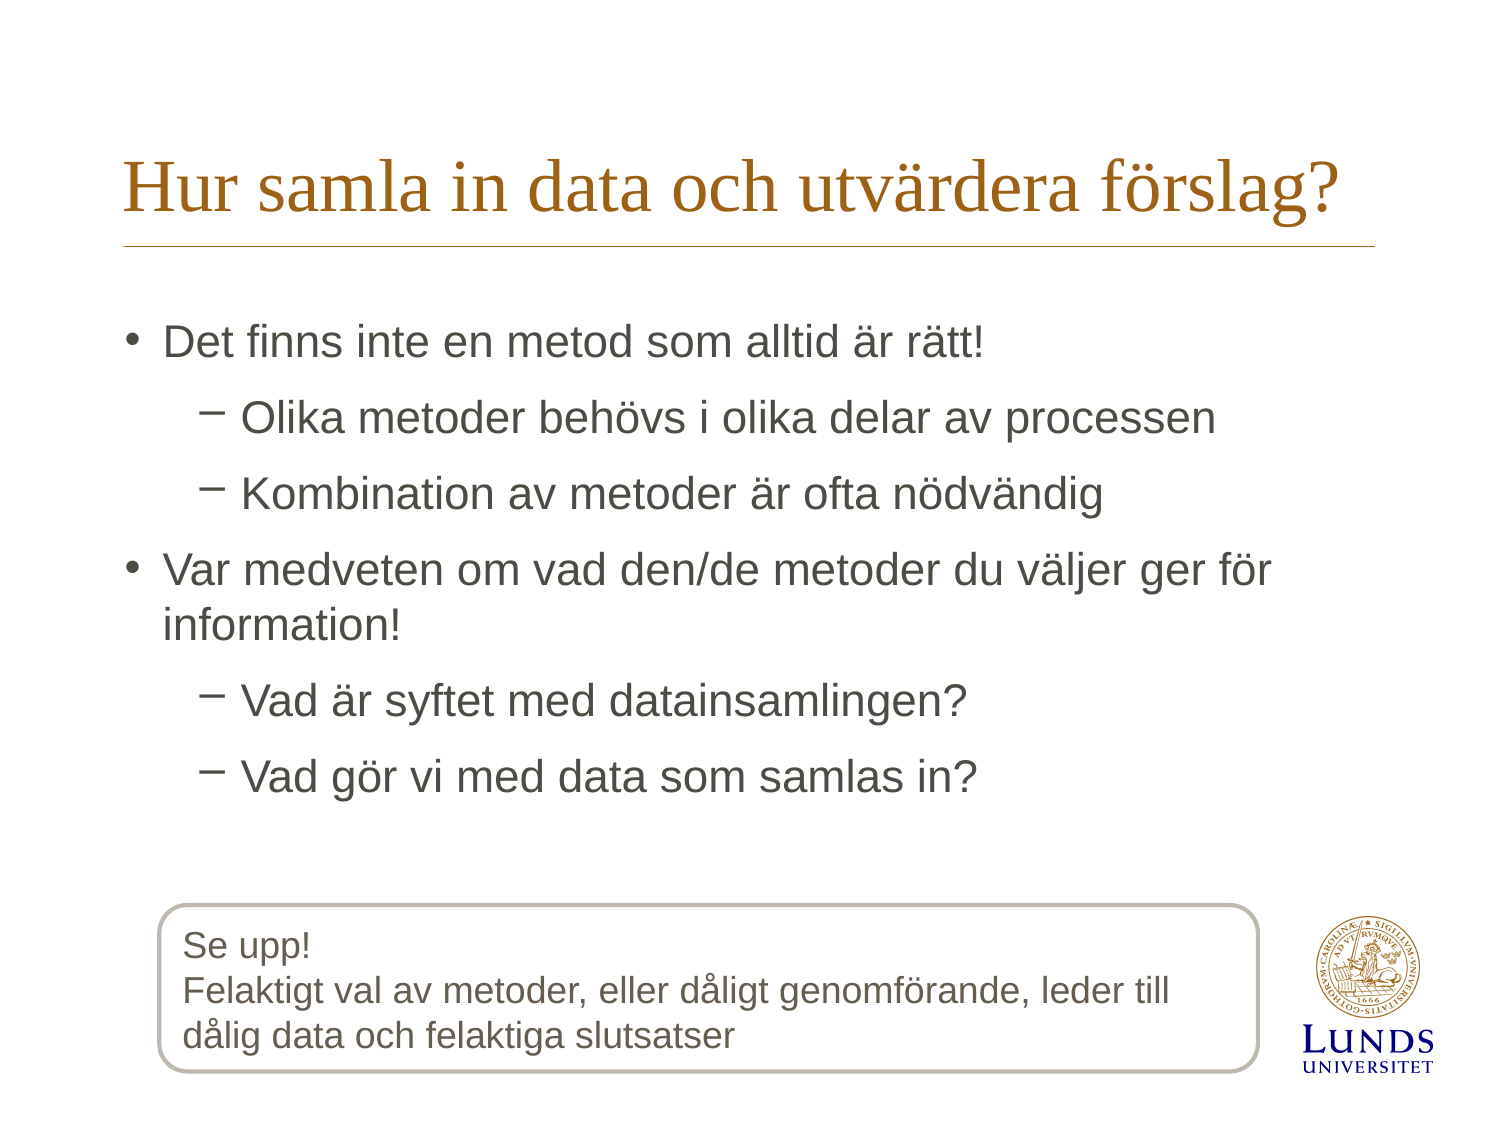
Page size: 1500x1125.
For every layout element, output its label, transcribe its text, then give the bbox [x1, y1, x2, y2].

picture [1303, 916, 1433, 1073]
title Hur samla in data och utvärdera förslag? [106, 46, 1375, 235]
text_box Se upp! Felaktigt val av metoder, eller dåligt genomförande, leder till dålig data och felaktiga slutsatser [157, 902, 1260, 1074]
list Det finns inte en metod som alltid är rätt! Olika metoder behövs i olika delar av processen Kombination av metoder är ofta nödvändig Var medveten om vad den/de metoder du väljer ger för information! Vad är syftet med datainsamlingen? Vad gör vi med data som samlas in? [109, 303, 1375, 1052]
